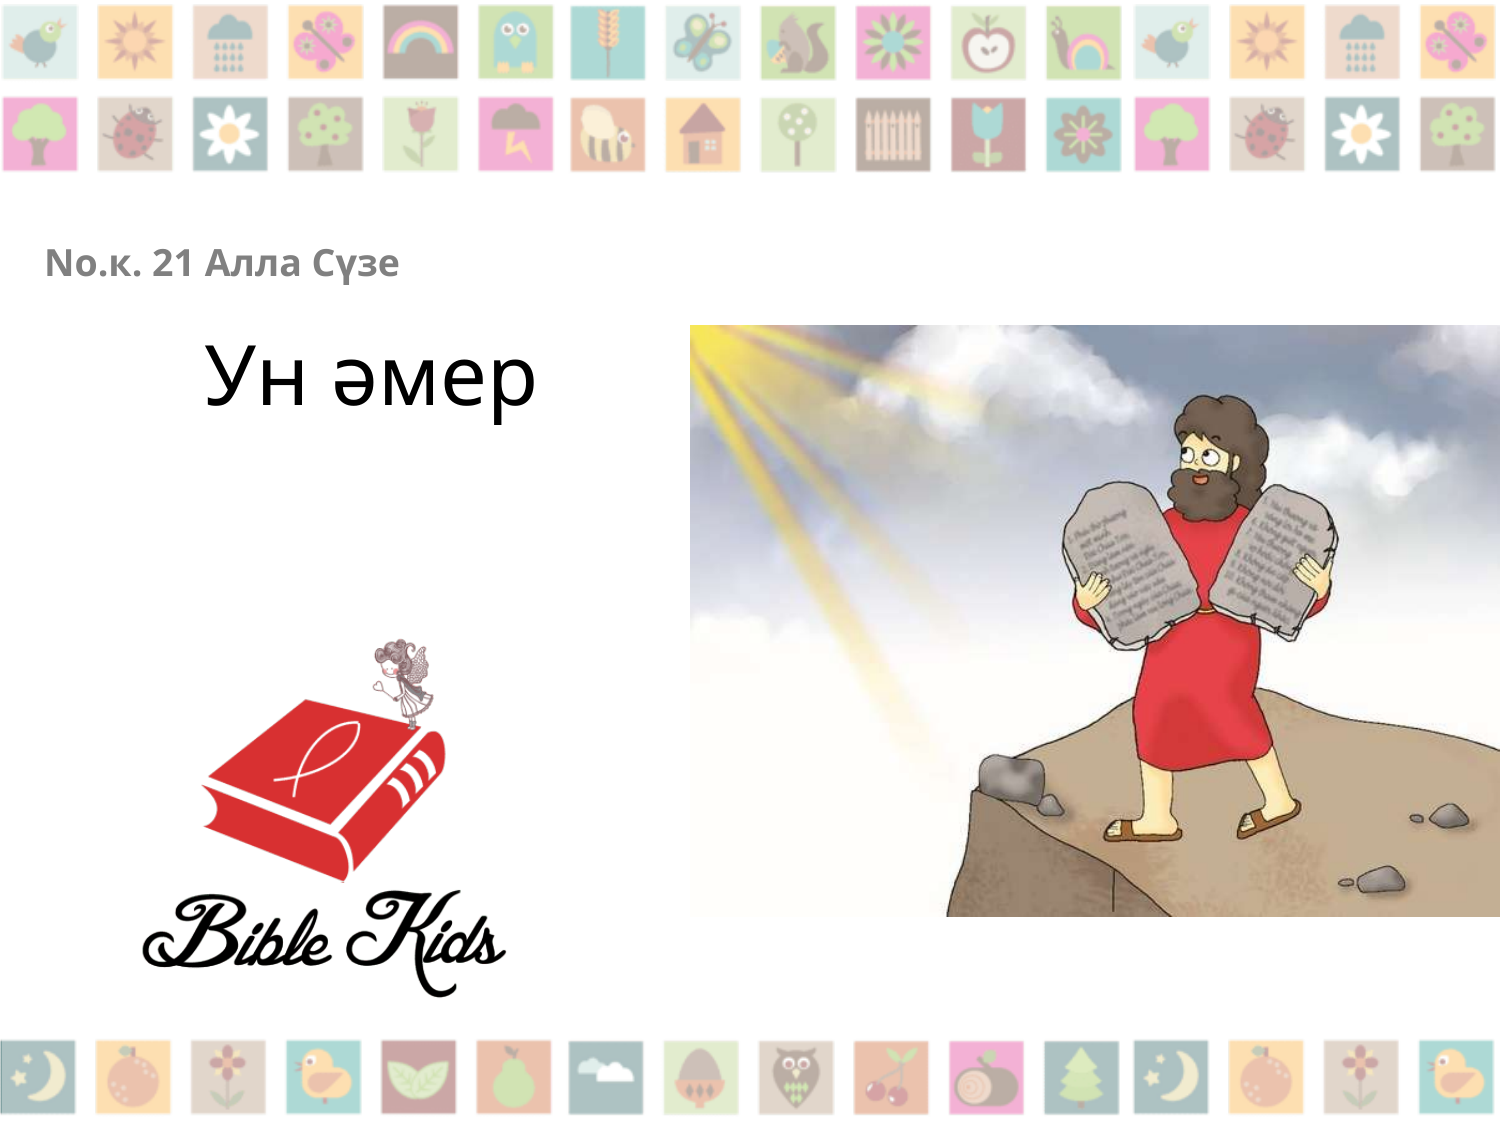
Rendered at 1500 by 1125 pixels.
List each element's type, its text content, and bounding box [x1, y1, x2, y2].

text_box No.к. 21 Алла Сүзе [29, 231, 514, 292]
picture [117, 600, 544, 1027]
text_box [0, 3, 1500, 181]
text_box Ун әмер [29, 314, 715, 430]
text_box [0, 1028, 1500, 1118]
picture [690, 324, 1500, 918]
